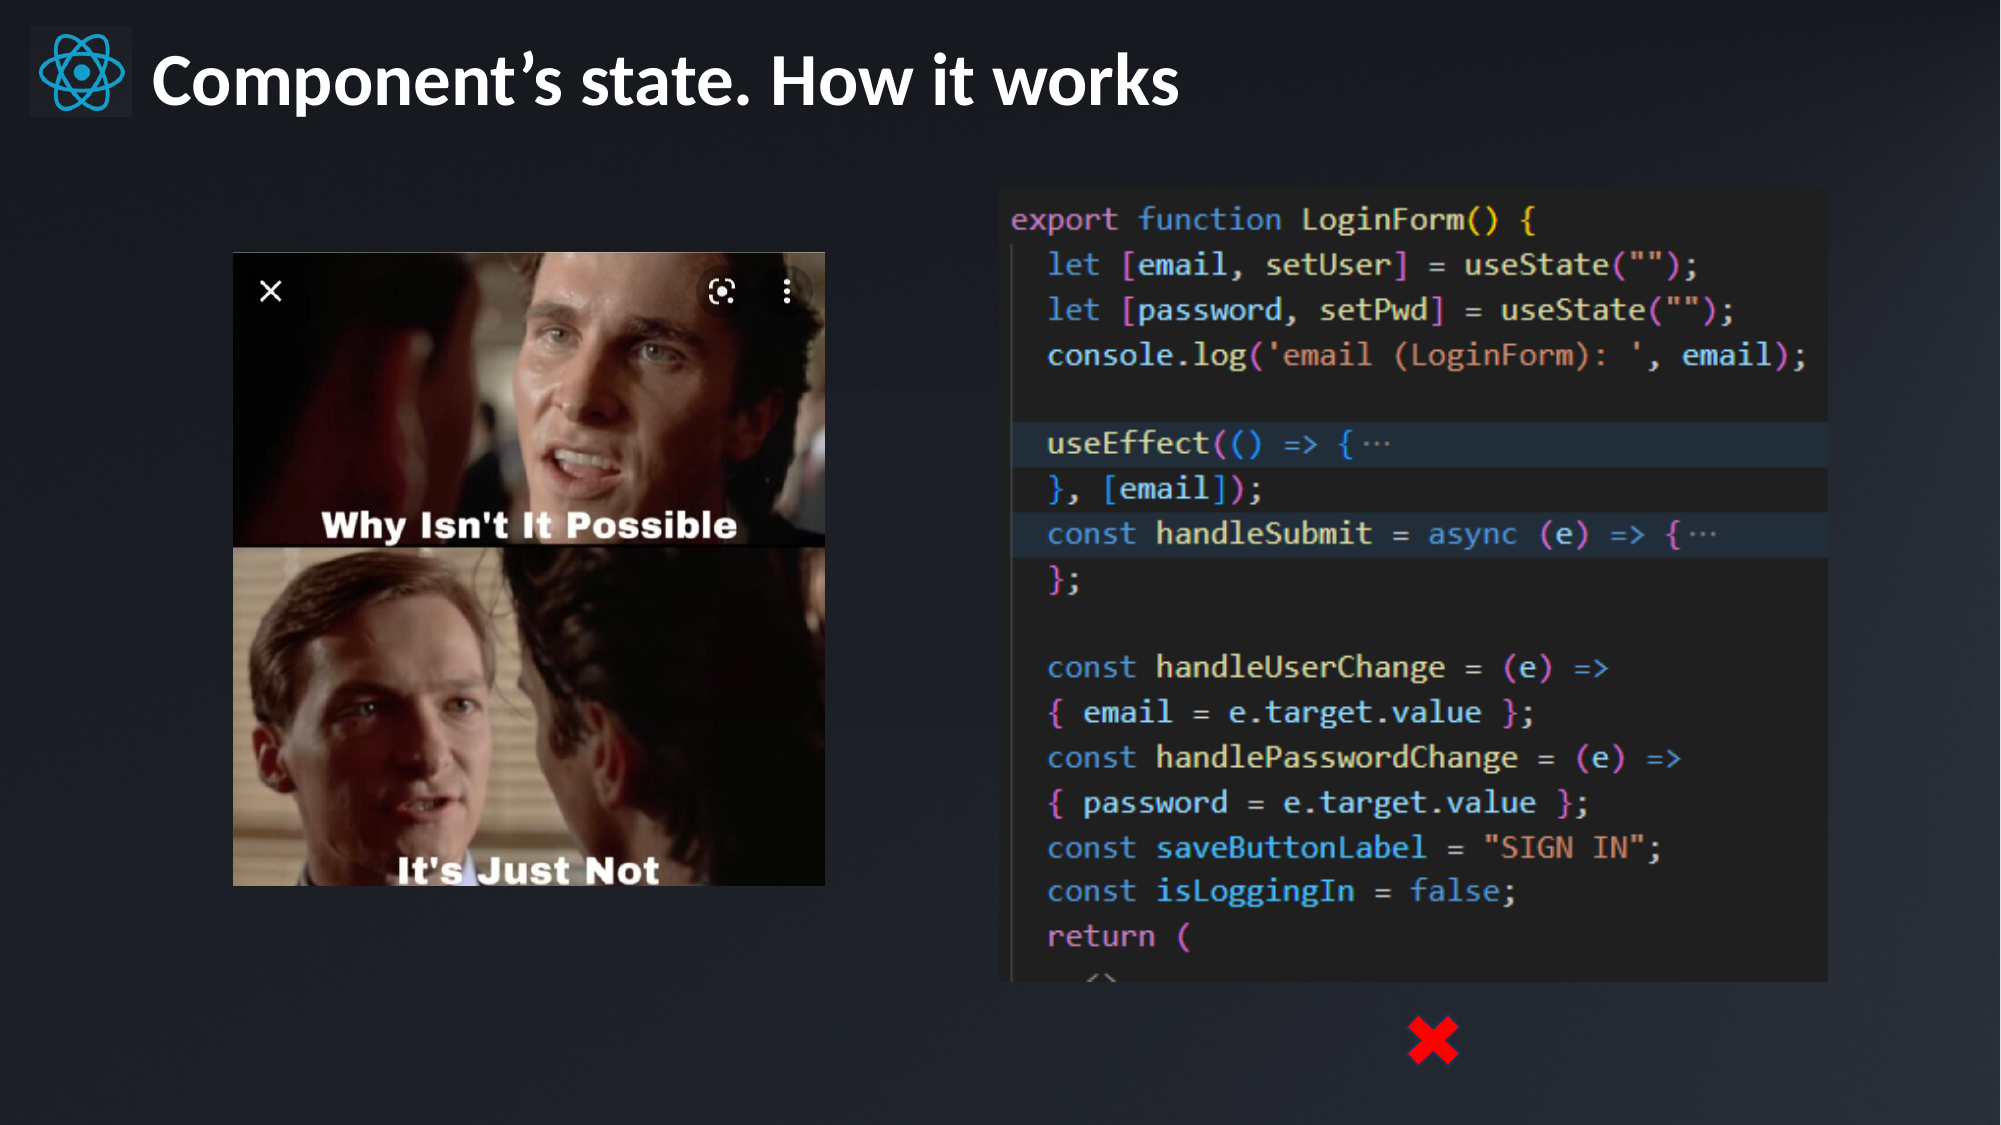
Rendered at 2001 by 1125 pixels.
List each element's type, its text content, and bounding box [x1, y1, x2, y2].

picture [30, 26, 132, 117]
text_box [1404, 1012, 1462, 1068]
picture [0, 0, 2001, 1125]
text_box Component’s state. How it works [23, 0, 1310, 129]
